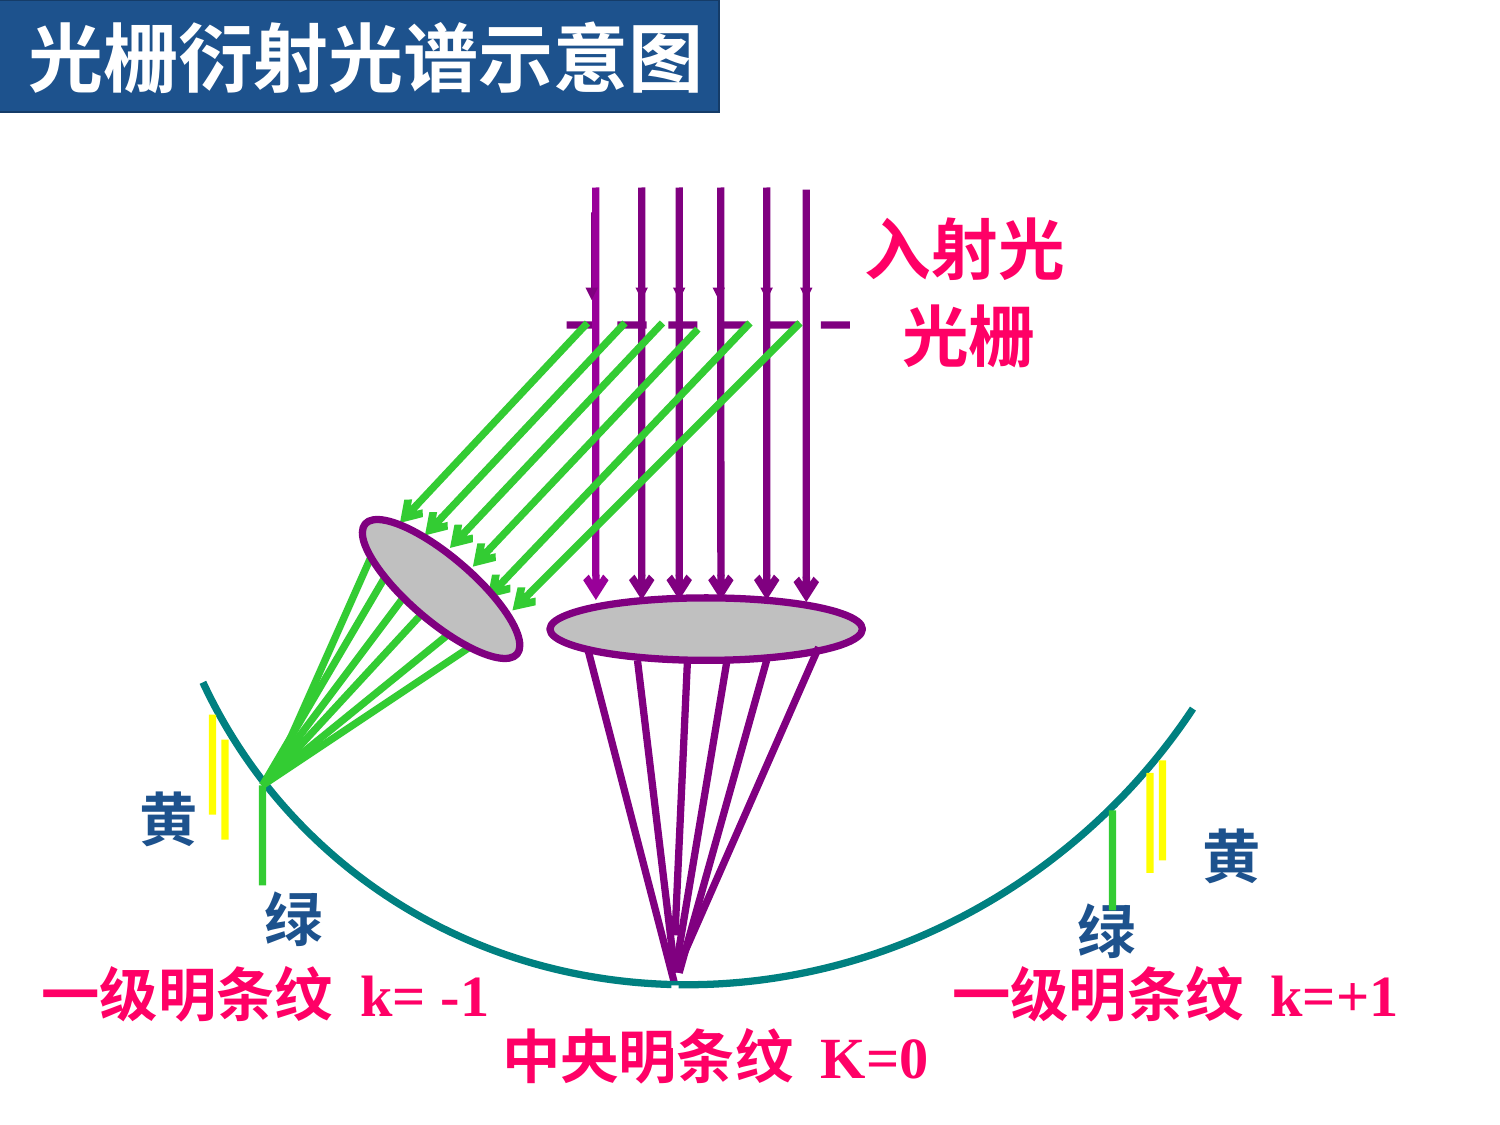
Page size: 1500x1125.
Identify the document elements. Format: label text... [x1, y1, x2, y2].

text_box 黄 [1187, 812, 1275, 898]
text_box 一级明条纹 k=+1 [1163, 950, 1463, 1036]
text_box 黄 [125, 774, 212, 861]
title 光栅衍射光谱示意图 [0, 0, 720, 113]
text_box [212, 187, 1163, 1061]
text_box 中央明条纹 K=0 [487, 1061, 963, 1098]
text_box 一级明条纹 k= -1 [27, 950, 212, 1036]
